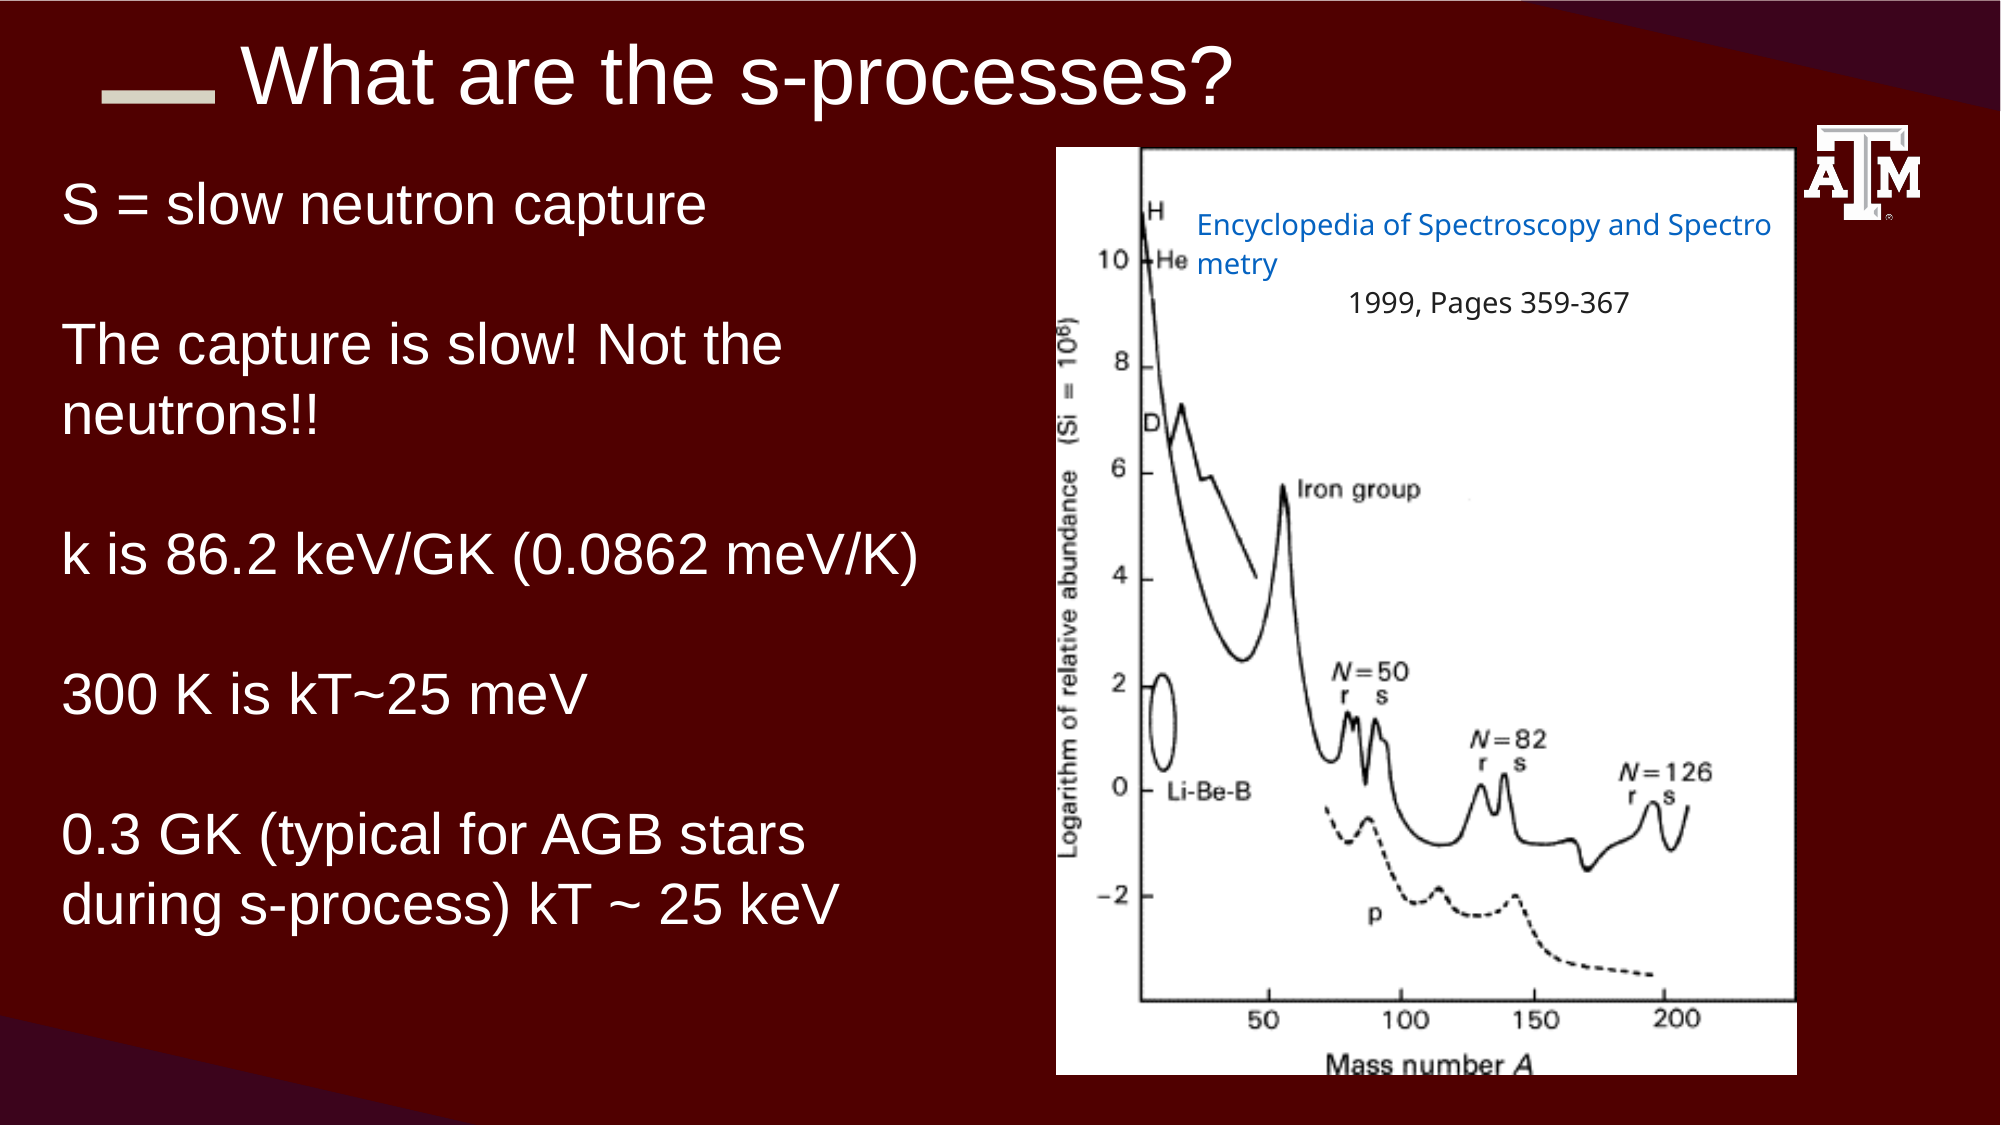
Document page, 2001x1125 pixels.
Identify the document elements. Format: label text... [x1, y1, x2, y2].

text_box What are the s-processes? [225, 14, 1328, 129]
picture [1804, 125, 1920, 220]
picture [1056, 147, 1797, 1075]
text_box S = slow neutron capture The capture is slow! Not the neutrons!! k is 86.2 keV/GK (0.0862 meV/K) 300 K is kT~25 meV 0.3 GK (typical for AGB stars during s-process) kT ~ 25 keV [46, 158, 1000, 944]
